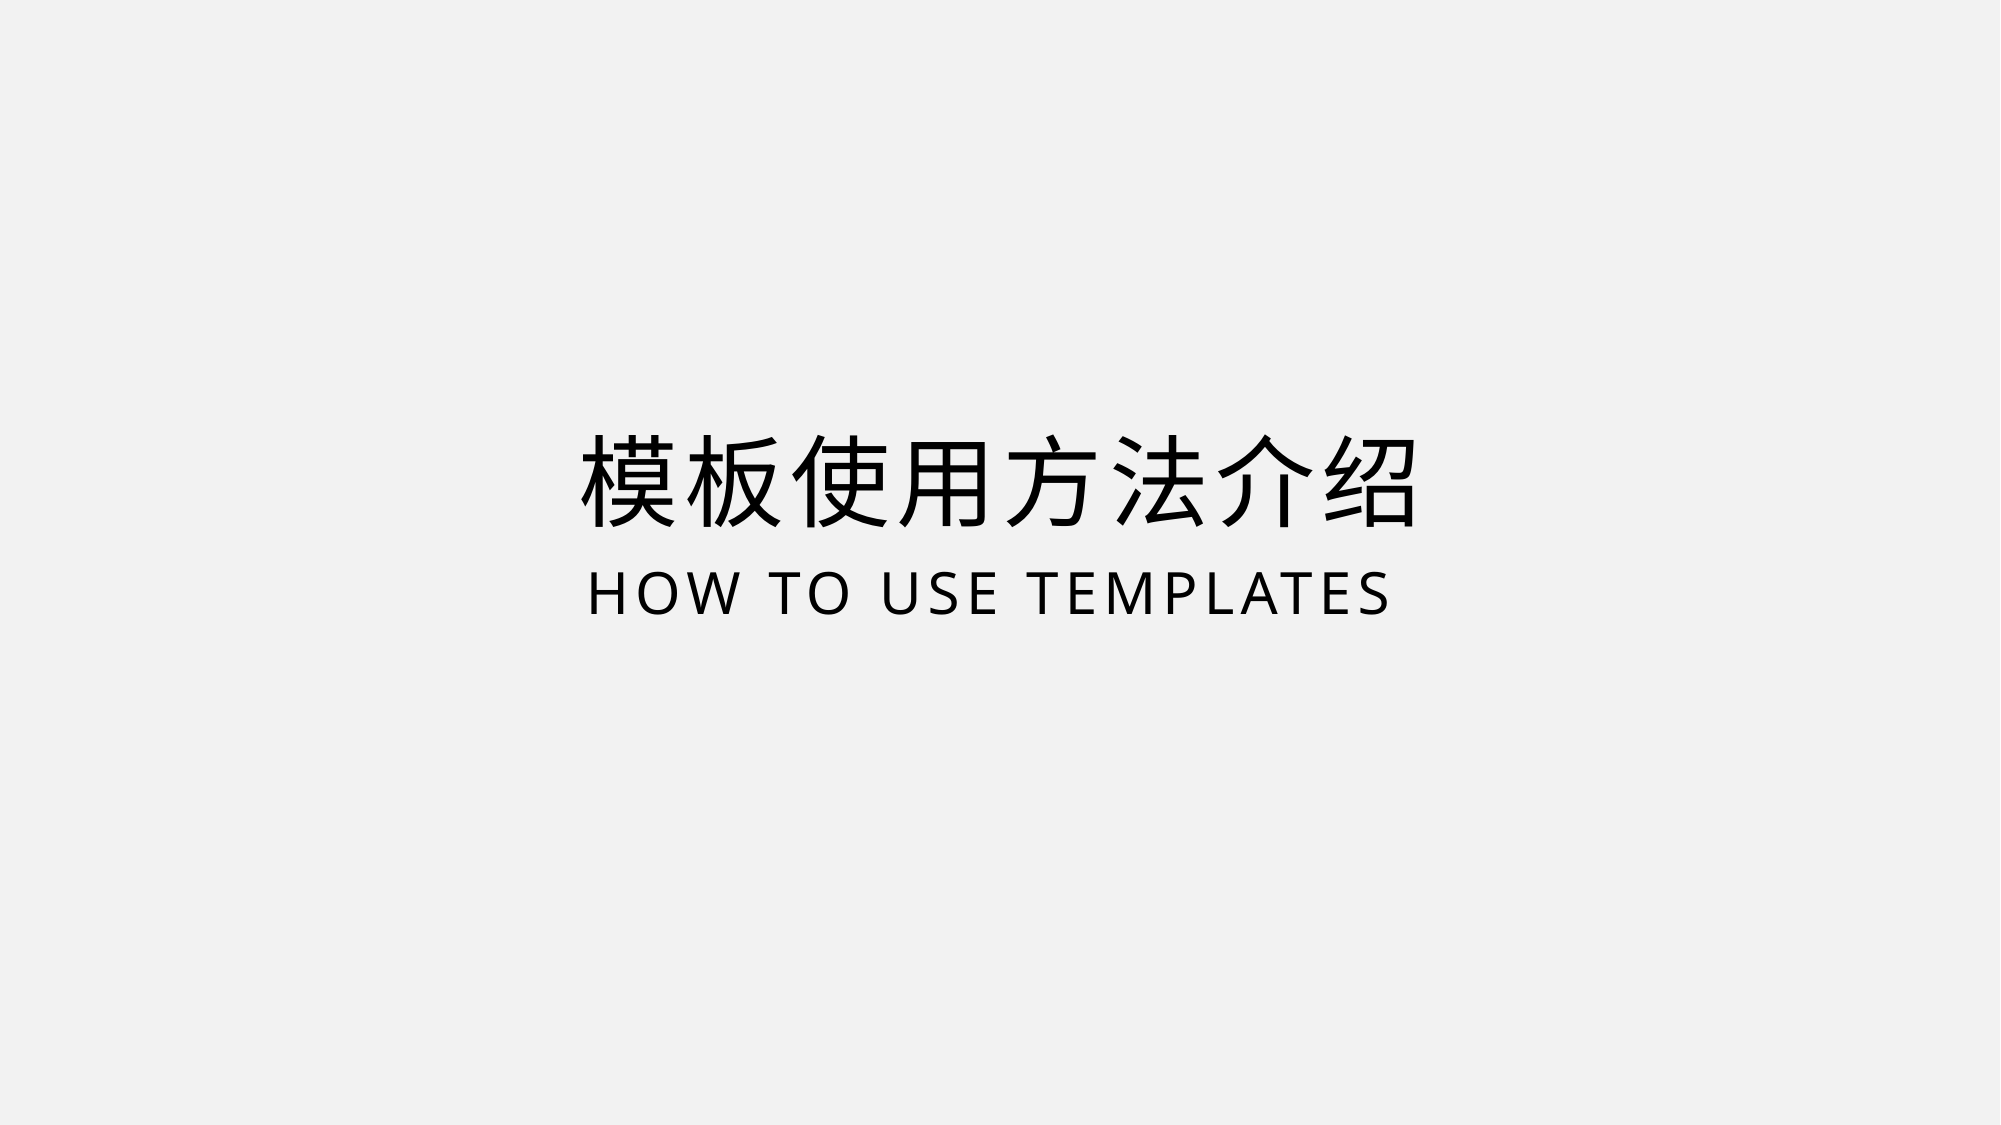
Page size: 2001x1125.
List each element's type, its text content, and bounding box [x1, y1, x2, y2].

text_box 模板使用方法介绍 [445, 412, 1555, 548]
text_box HOW TO USE TEMPLATES [571, 548, 1429, 634]
